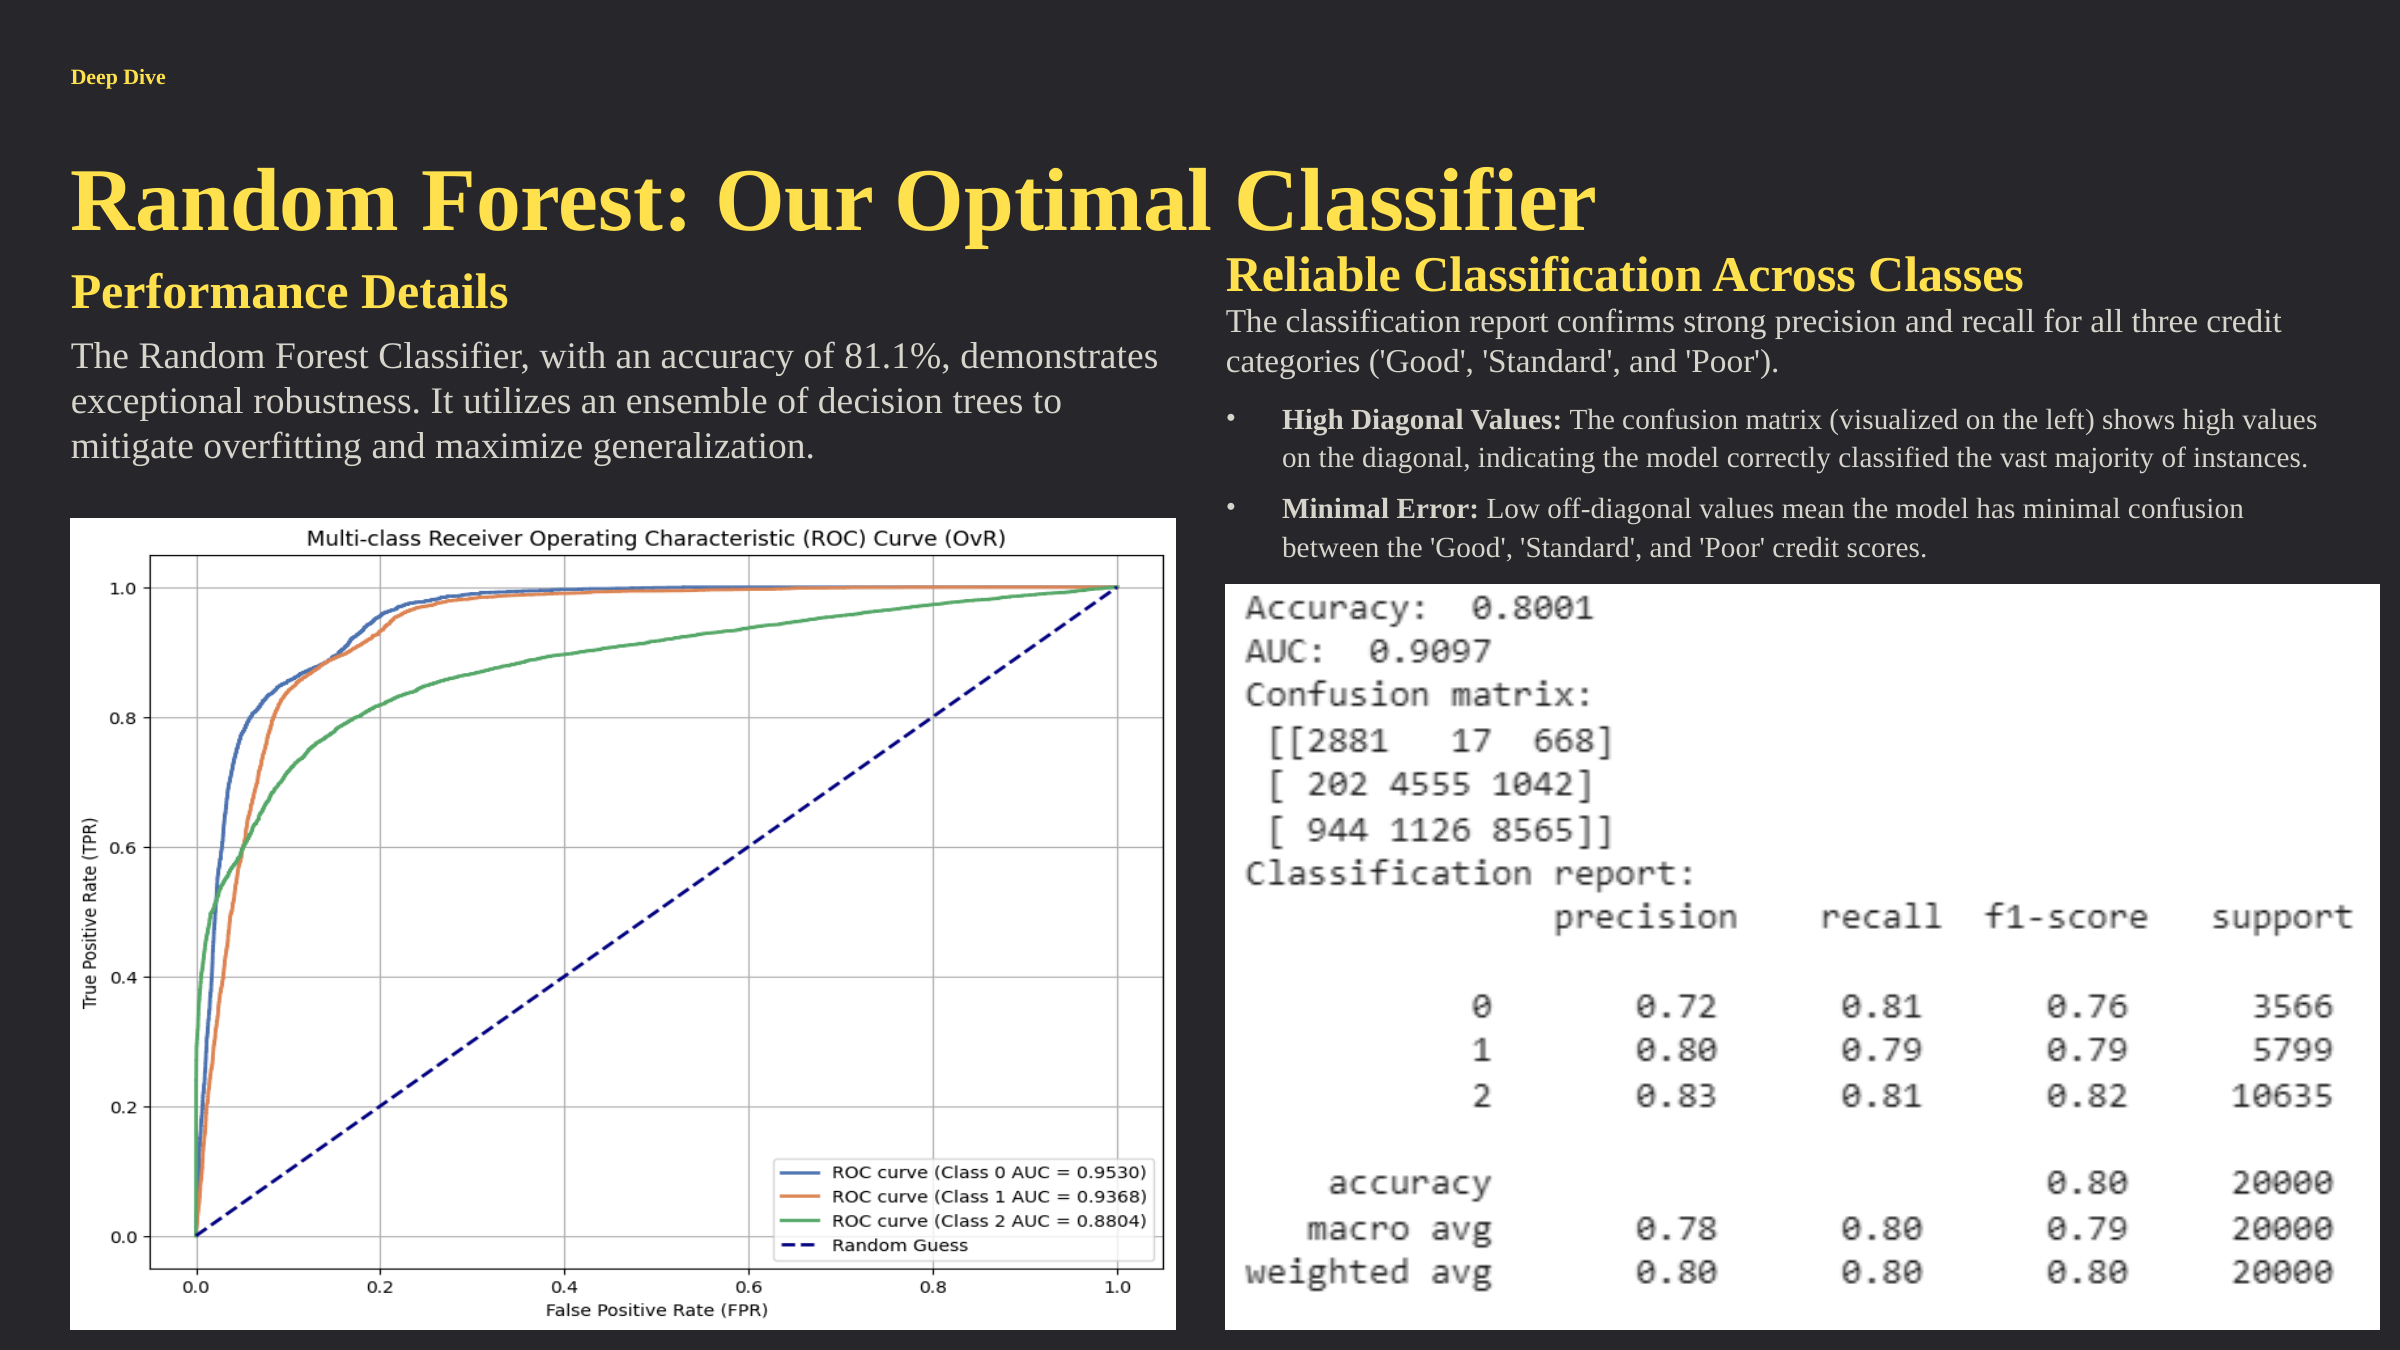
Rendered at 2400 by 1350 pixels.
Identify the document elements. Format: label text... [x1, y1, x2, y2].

text_box Performance Details [70, 277, 536, 311]
text_box The classification report confirms strong precision and recall for all three credit categories ('Good', 'Standard', and 'Poor'). [1225, 298, 2331, 364]
text_box Minimal Error: Low off-diagonal values mean the model has minimal confusion between the 'Good', 'Standard', and 'Poor' credit scores. [1225, 486, 2331, 551]
text_box The Random Forest Classifier, with an accuracy of 81.1%, demonstrates exceptional robustness. It utilizes an ensemble of decision trees to mitigate overfitting and maximize generalization. [70, 331, 1176, 396]
picture [1225, 584, 2389, 1339]
text_box High Diagonal Values: The confusion matrix (visualized on the left) shows high values on the diagonal, indicating the model correctly classified the vast majority of instances. [1225, 396, 2331, 462]
text_box Reliable Classification Across Classes [1225, 260, 2135, 294]
picture [70, 518, 1176, 1330]
text_box Deep Dive [70, 55, 296, 84]
text_box Random Forest: Our Optimal Classifier [70, 114, 1889, 227]
